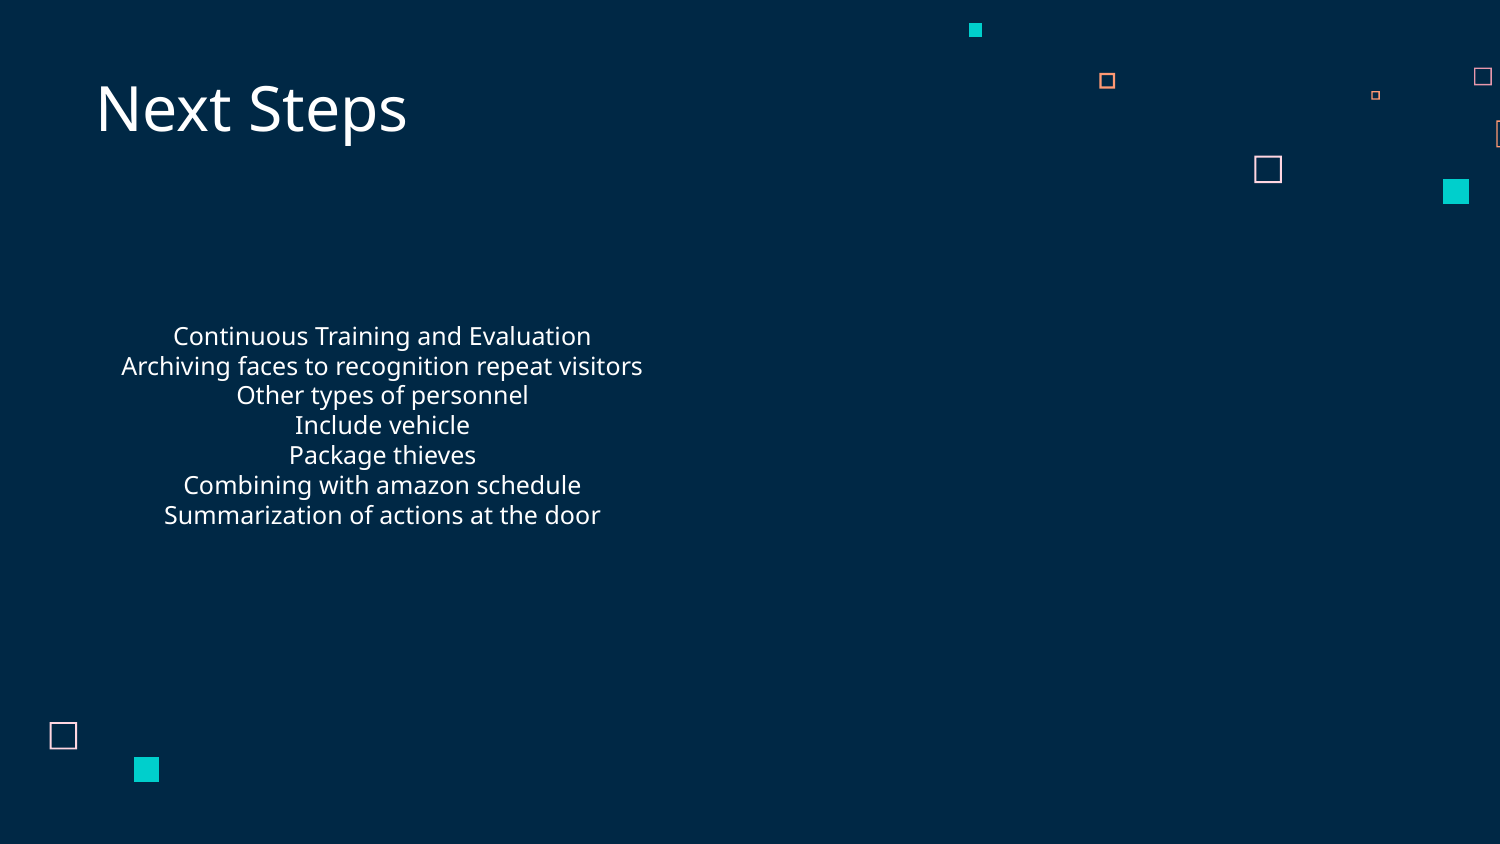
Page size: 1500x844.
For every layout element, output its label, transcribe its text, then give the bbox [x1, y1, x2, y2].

title Next Steps [80, 63, 1047, 159]
text_box Continuous Training and Evaluation Archiving faces to recognition repeat visitors Other types of personnel Include vehicle Package thieves Combining with amazon schedule Summarization of actions at the door [92, 305, 673, 648]
